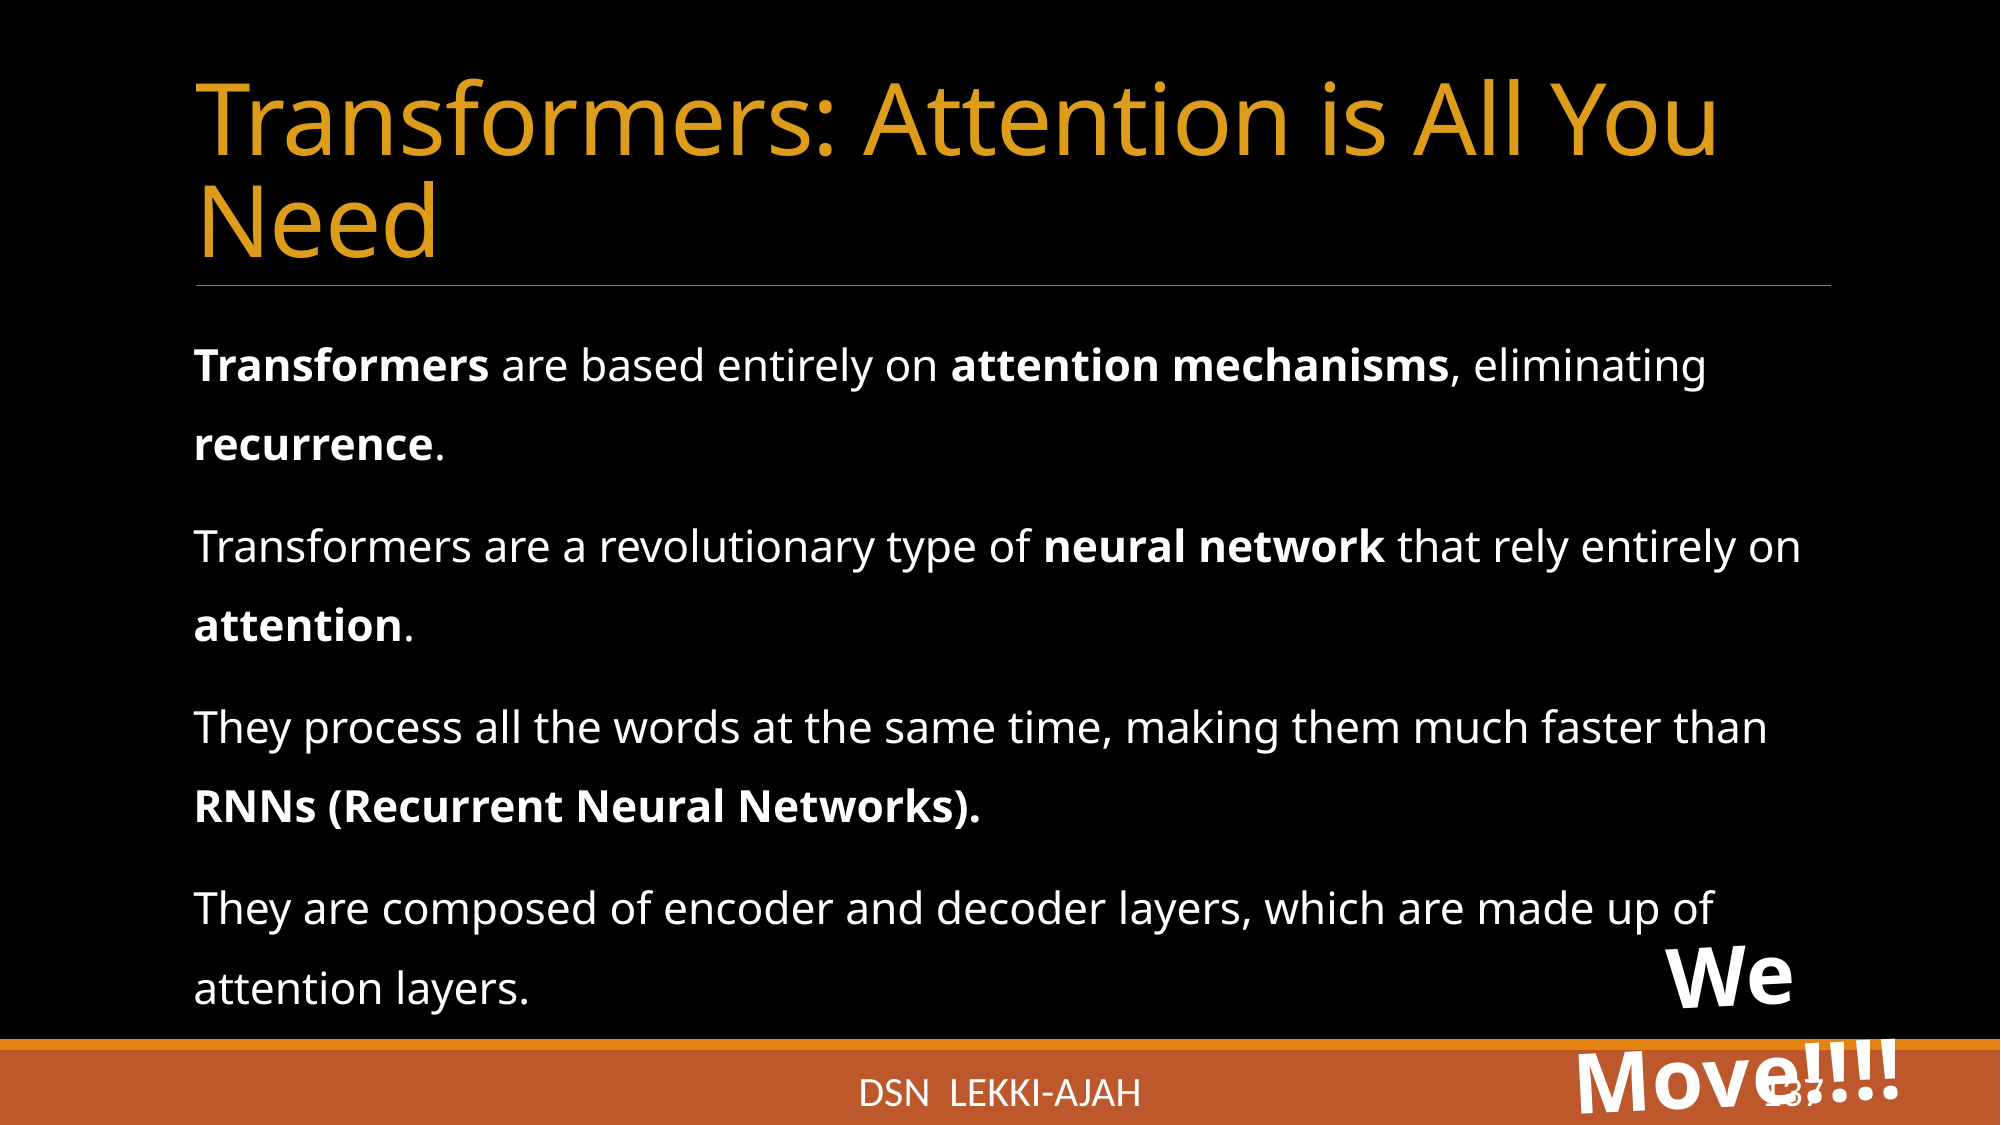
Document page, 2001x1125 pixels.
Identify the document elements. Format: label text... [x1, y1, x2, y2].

text_box We Move!!!! [1483, 903, 1986, 1125]
list Transformers are based entirely on attention mechanisms, eliminating recurrence. Transformers are a revolutionary type of neural network that rely entirely on attention. They process all the words at the same time, making them much faster than RNNs (Recurrent Neural Networks). They are composed of encoder and decoder layers, which are made up of attention layers. [180, 302, 1830, 1027]
title Transformers: Attention is All You Need [180, 47, 1830, 285]
footer DSN LEKKI-AJAH [604, 1059, 1396, 1120]
